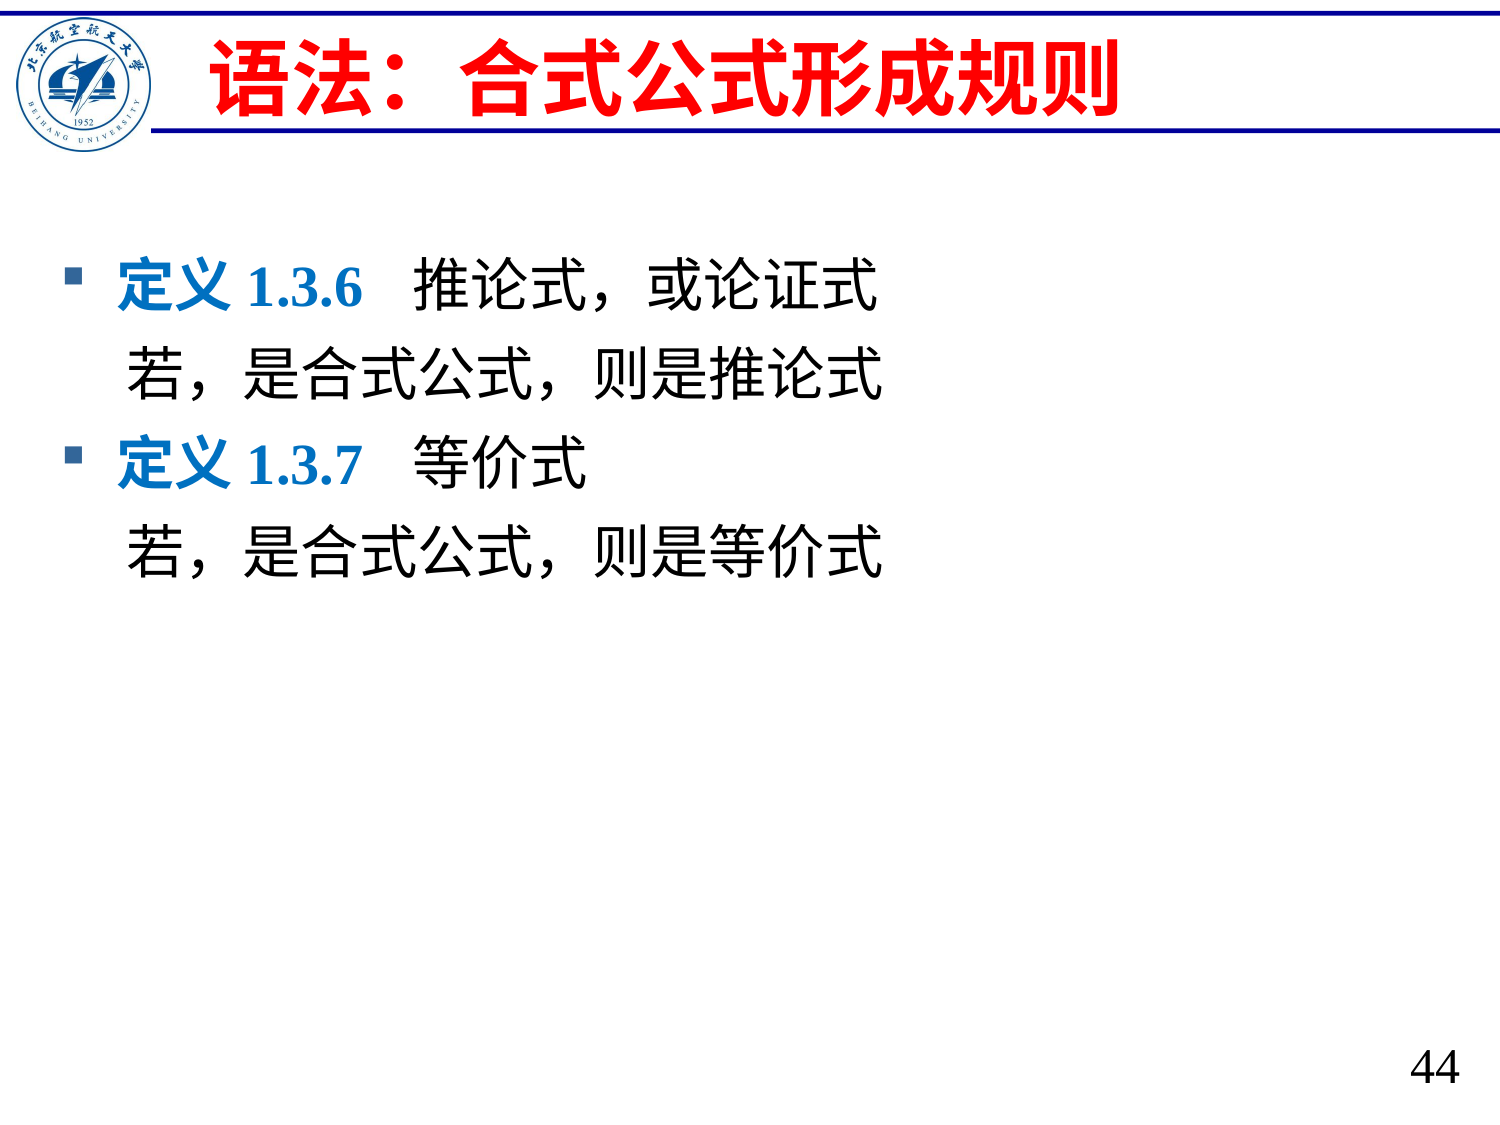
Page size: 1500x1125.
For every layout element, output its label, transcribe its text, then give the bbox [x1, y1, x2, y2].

title 语法：合式公式形成规则 [192, 32, 1415, 120]
picture [16, 17, 151, 152]
